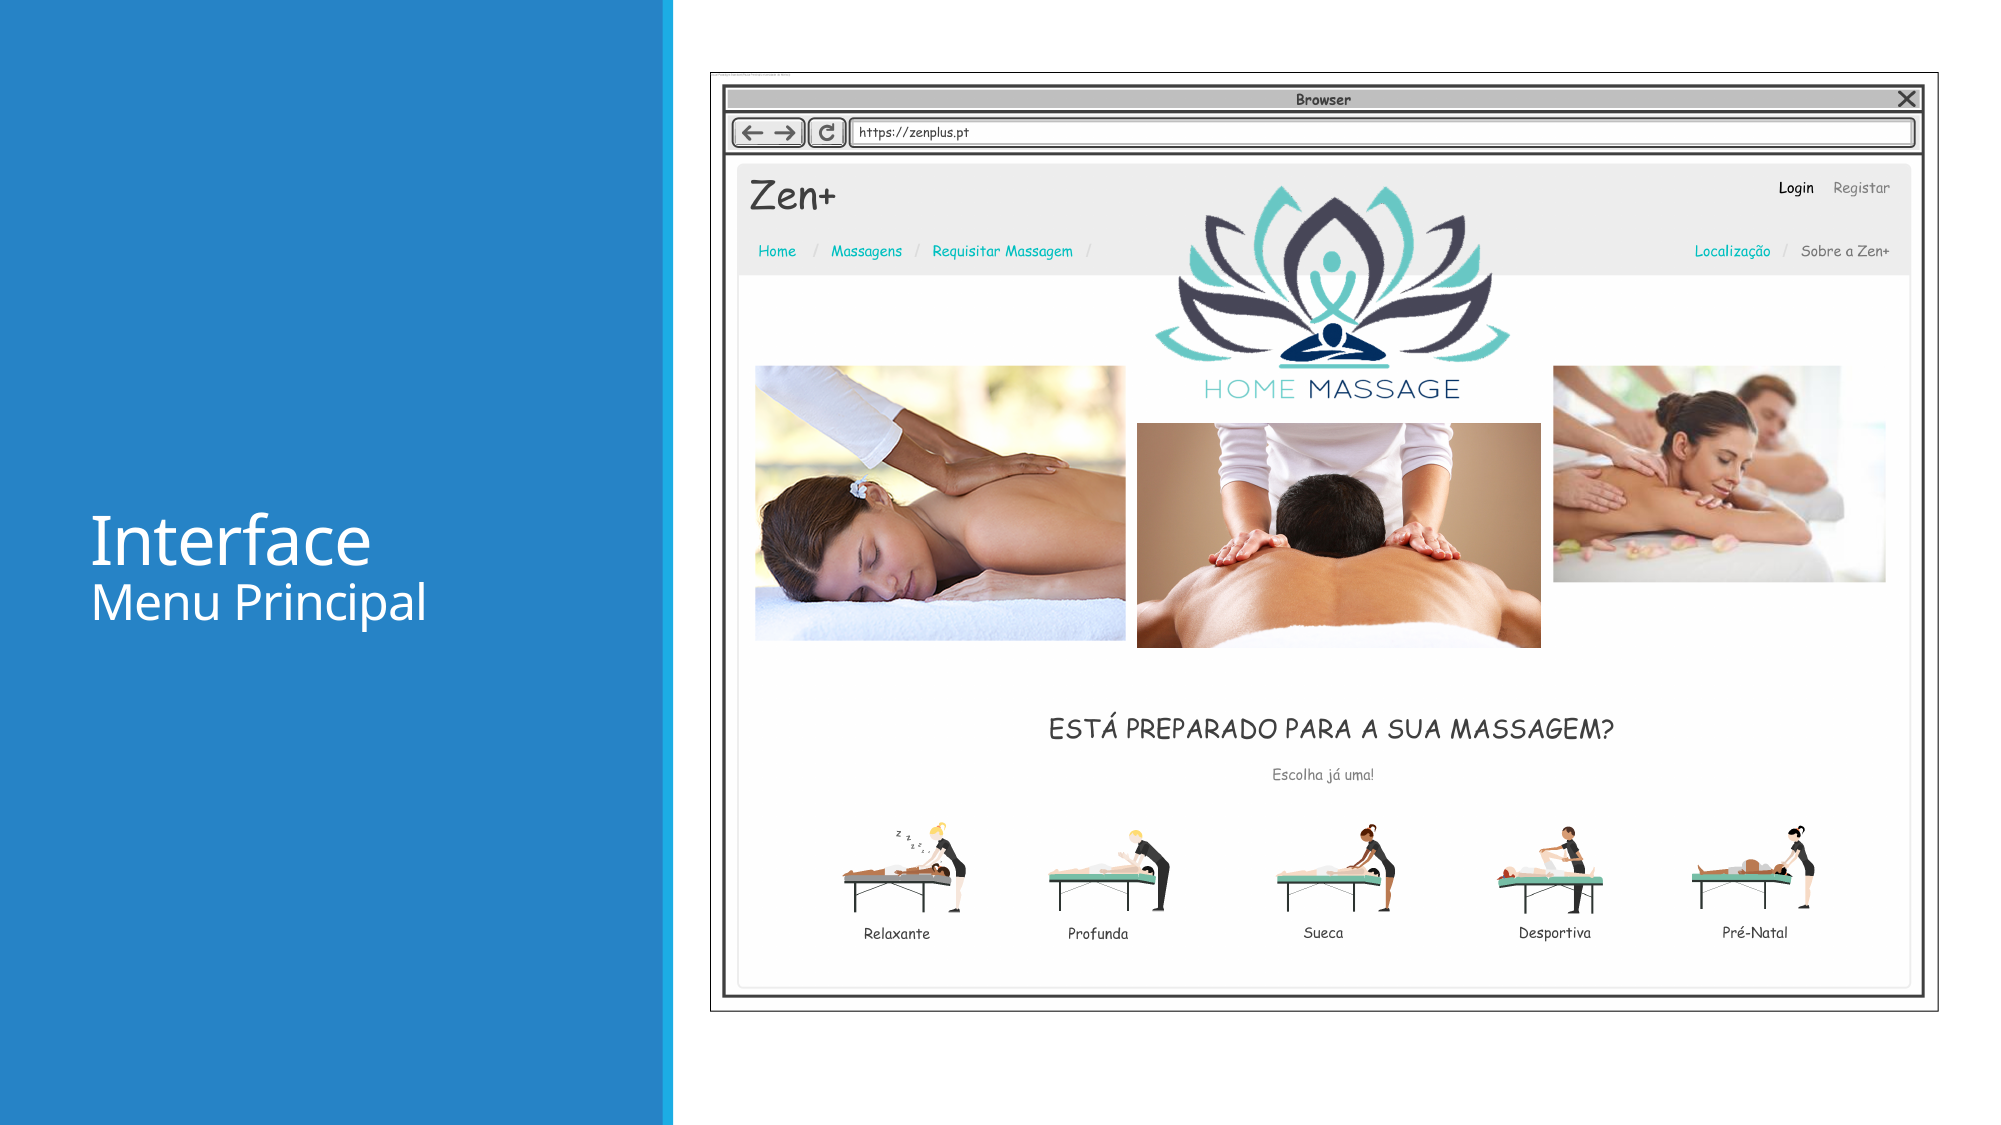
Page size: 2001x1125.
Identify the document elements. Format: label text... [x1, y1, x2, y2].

title Interface Menu Principal [75, 97, 600, 1035]
picture [710, 72, 1939, 1013]
